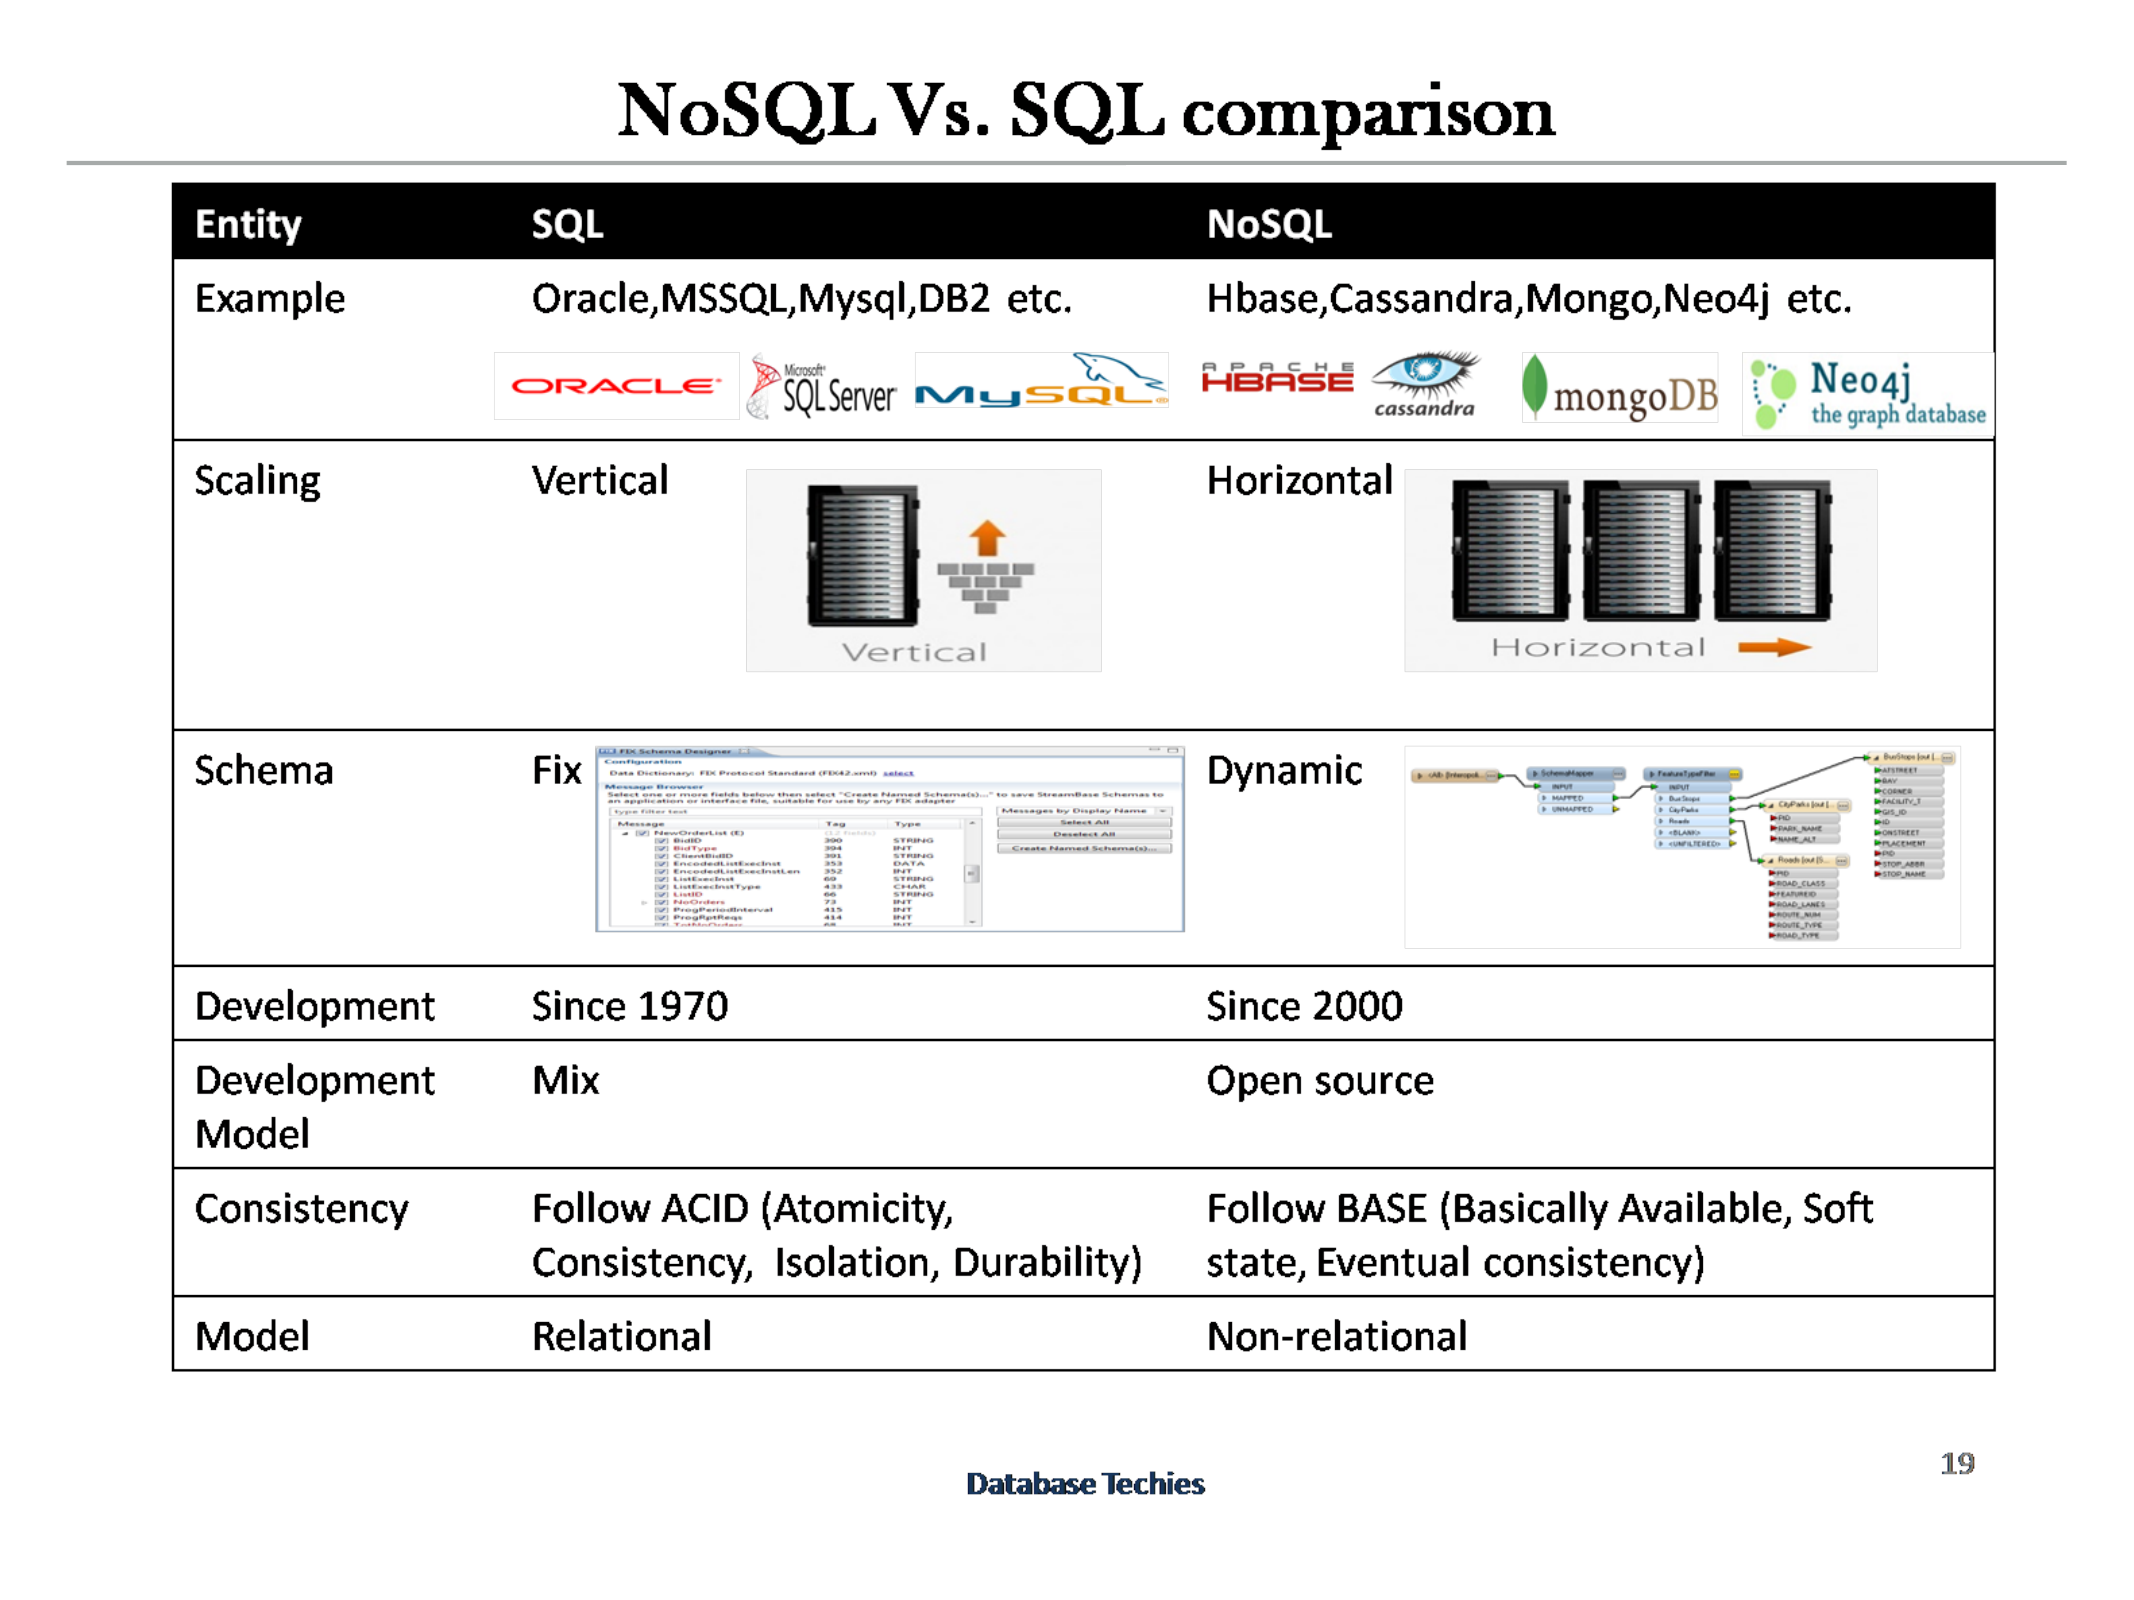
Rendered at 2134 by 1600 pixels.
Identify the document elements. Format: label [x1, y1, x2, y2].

picture [157, 36, 2011, 1505]
